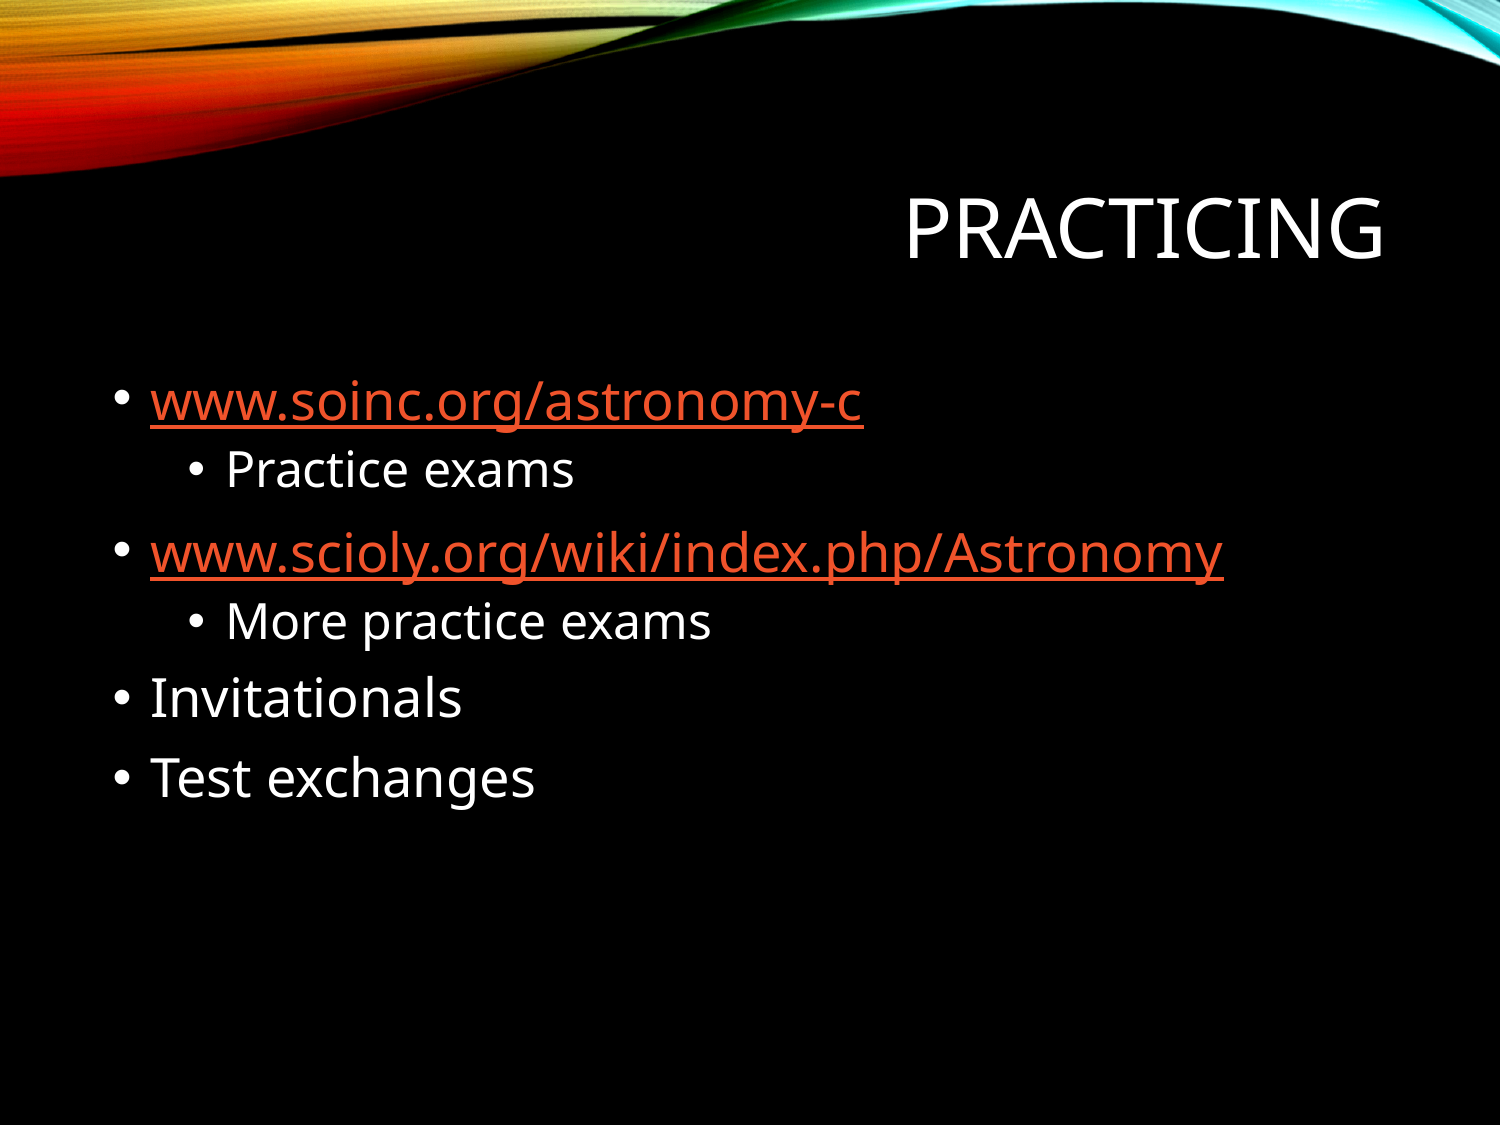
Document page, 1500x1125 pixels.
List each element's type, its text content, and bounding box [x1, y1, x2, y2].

title practicing [356, 125, 1403, 338]
list www.soinc.org/astronomy-c Practice exams www.scioly.org/wiki/index.php/Astronomy More practice exams Invitationals Test exchanges [97, 360, 1403, 1028]
picture [0, 0, 1500, 178]
